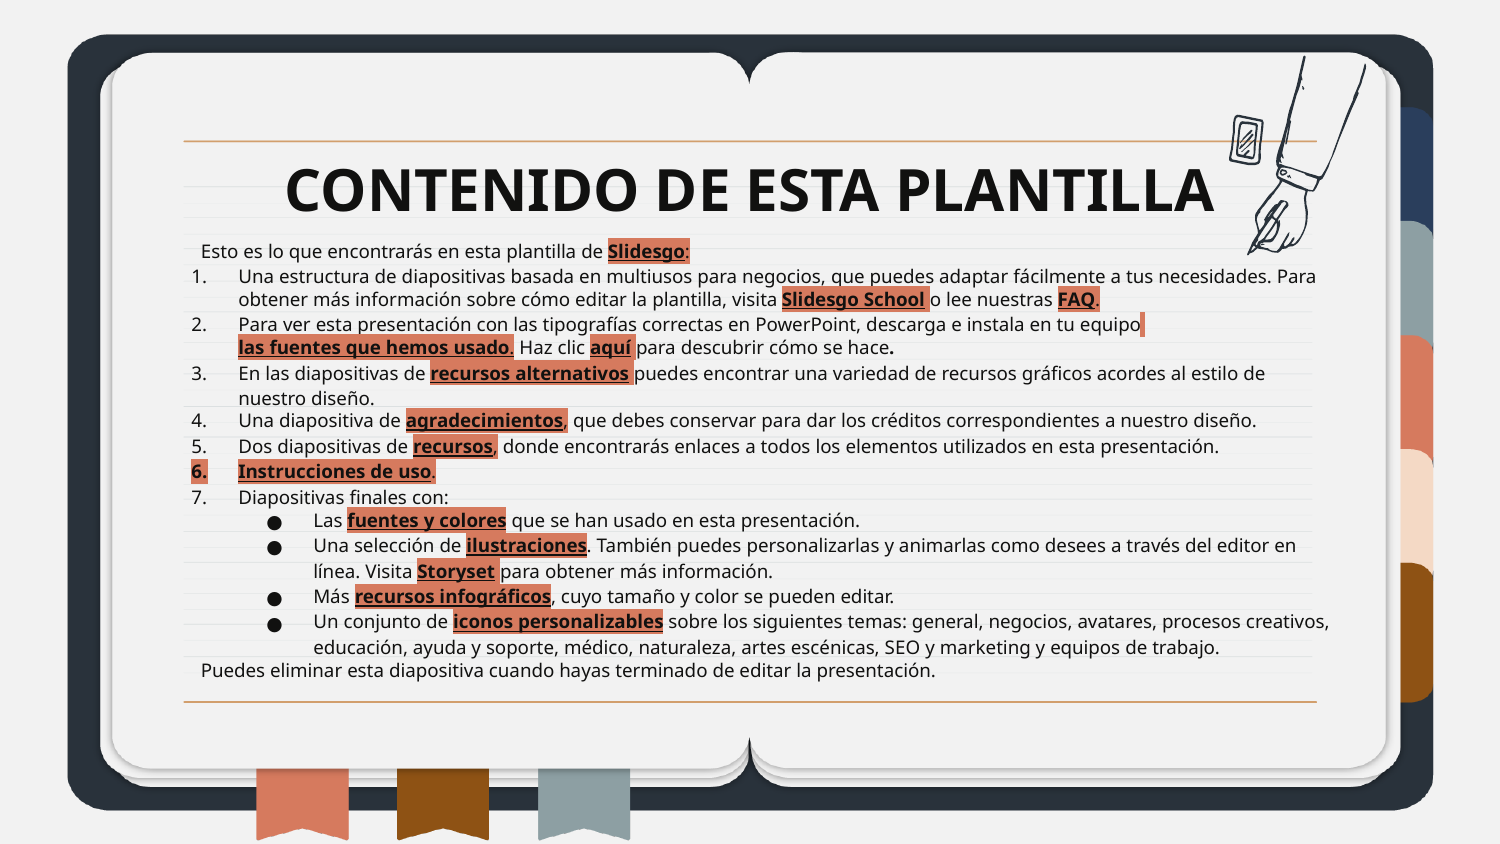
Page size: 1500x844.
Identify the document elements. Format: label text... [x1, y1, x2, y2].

list Esto es lo que encontrarás en esta plantilla de Slidesgo: Una estructura de diapositivas basada en multiusos para negocios, que puedes adaptar fácilmente a tus necesidades. Para obtener más información sobre cómo editar la plantilla, visita Slidesgo School o lee nuestras FAQ. Para ver esta presentación con las tipografías correctas en PowerPoint, descarga e instala en tu equipo las fuentes que hemos usado. Haz clic aquí para descubrir cómo se hace. En las diapositivas de recursos alternativos puedes encontrar una variedad de recursos gráficos acordes al estilo de nuestro diseño. Una diapositiva de agradecimientos, que debes conservar para dar los créditos correspondientes a nuestro diseño. Dos diapositivas de recursos, donde encontrarás enlaces a todos los elementos utilizados en esta presentación. Instrucciones de uso. Diapositivas finales con: Las fuentes y colores que se han usado en esta presentación. Una selección de ilustraciones. También puedes personalizarlas y animarlas como desees a través del editor en línea. Visita Storyset para obtener más información. Más recursos infográficos, cuyo tamaño y color se pueden editar. Un conjunto de iconos personalizables sobre los siguientes temas: general, negocios, avatares, procesos creativos, educación, ayuda y soporte, médico, naturaleza, artes escénicas, SEO y marketing y equipos de trabajo. Puedes eliminar esta diapositiva cuando hayas terminado de editar la presentación. [148, 224, 1352, 688]
title CONTENIDO DE ESTA PLANTILLA [185, 141, 1208, 235]
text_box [1211, 70, 1398, 232]
picture [0, 0, 1500, 844]
